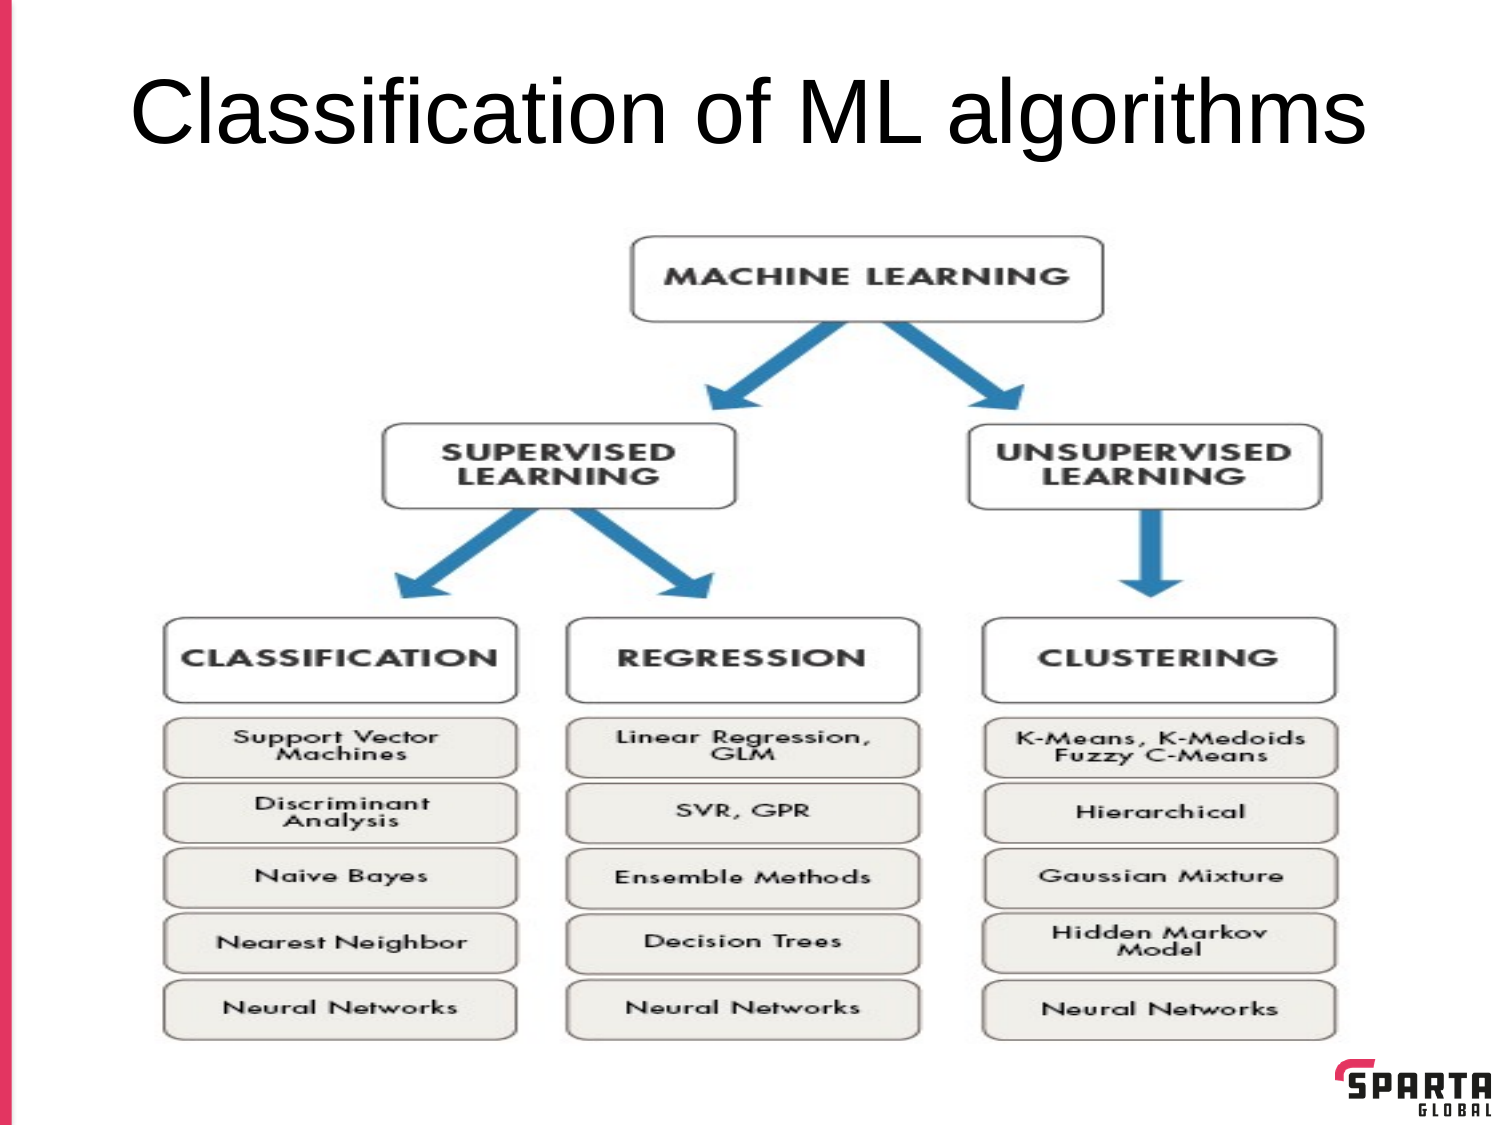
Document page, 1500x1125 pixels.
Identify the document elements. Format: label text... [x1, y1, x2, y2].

picture [1335, 1059, 1492, 1117]
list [113, 226, 1386, 1058]
title Classification of ML algorithms [75, 12, 1425, 201]
